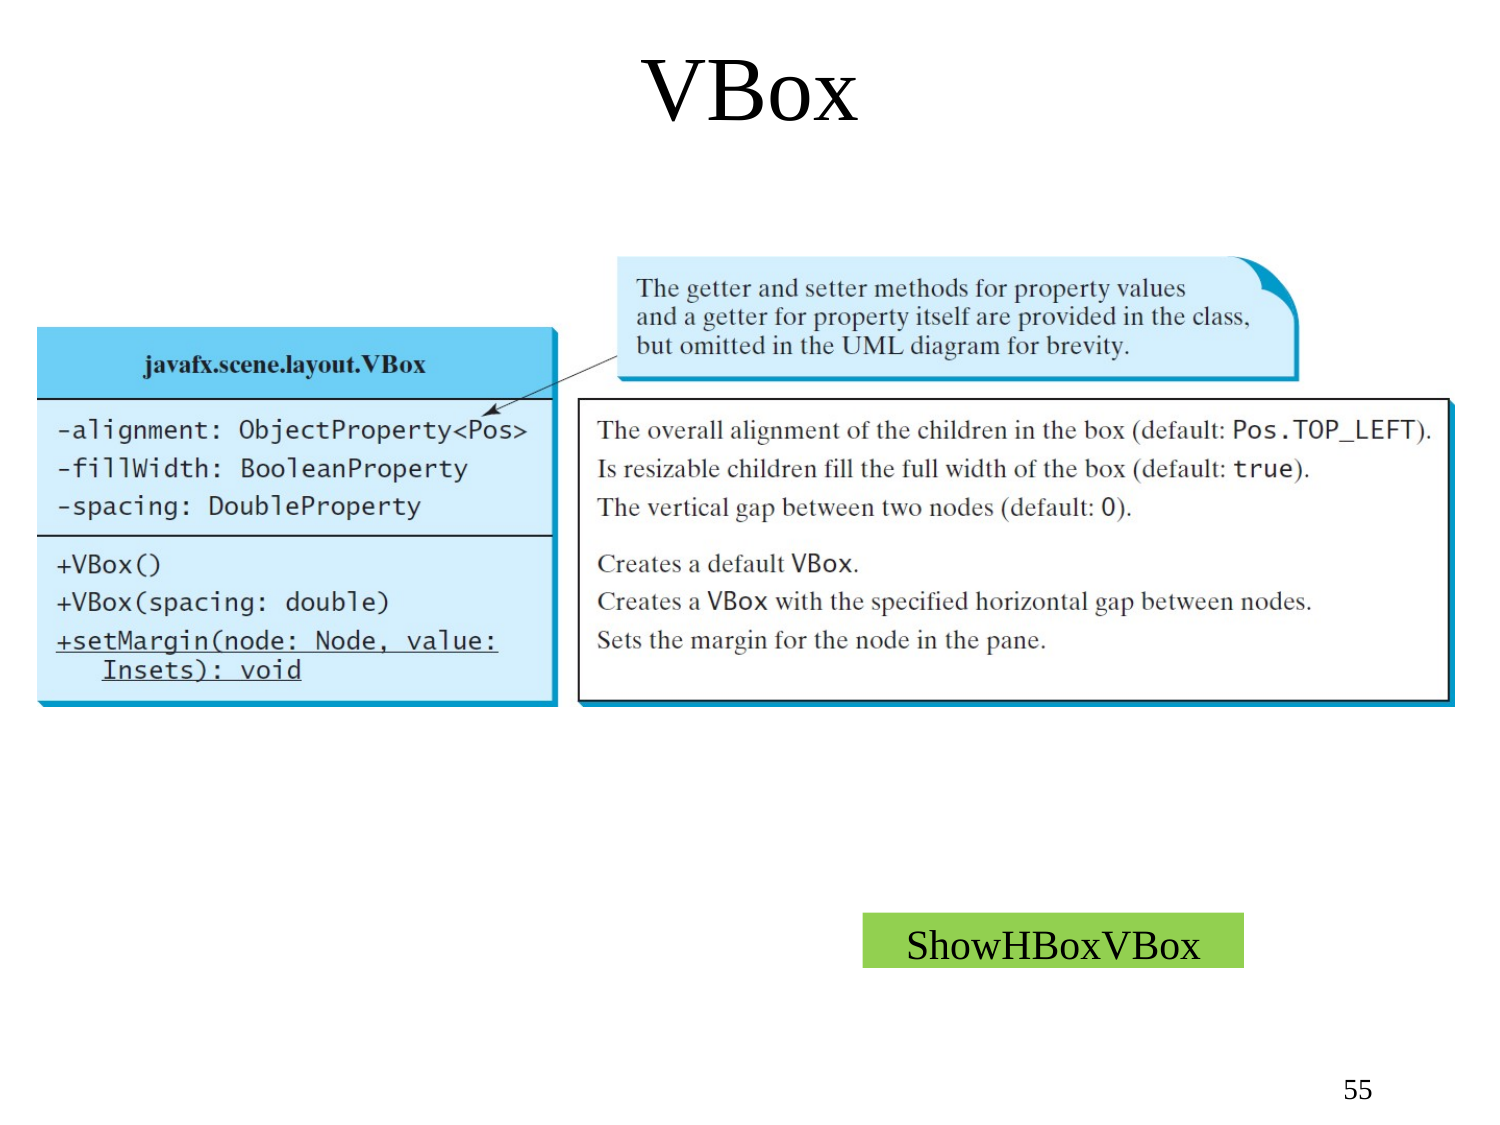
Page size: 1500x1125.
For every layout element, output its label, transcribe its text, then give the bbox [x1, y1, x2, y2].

slide_number 48 [1322, 1070, 1381, 1125]
picture [36, 255, 1456, 707]
title VBox [638, 26, 862, 217]
text_box ShowHBoxVBox [862, 912, 1244, 968]
